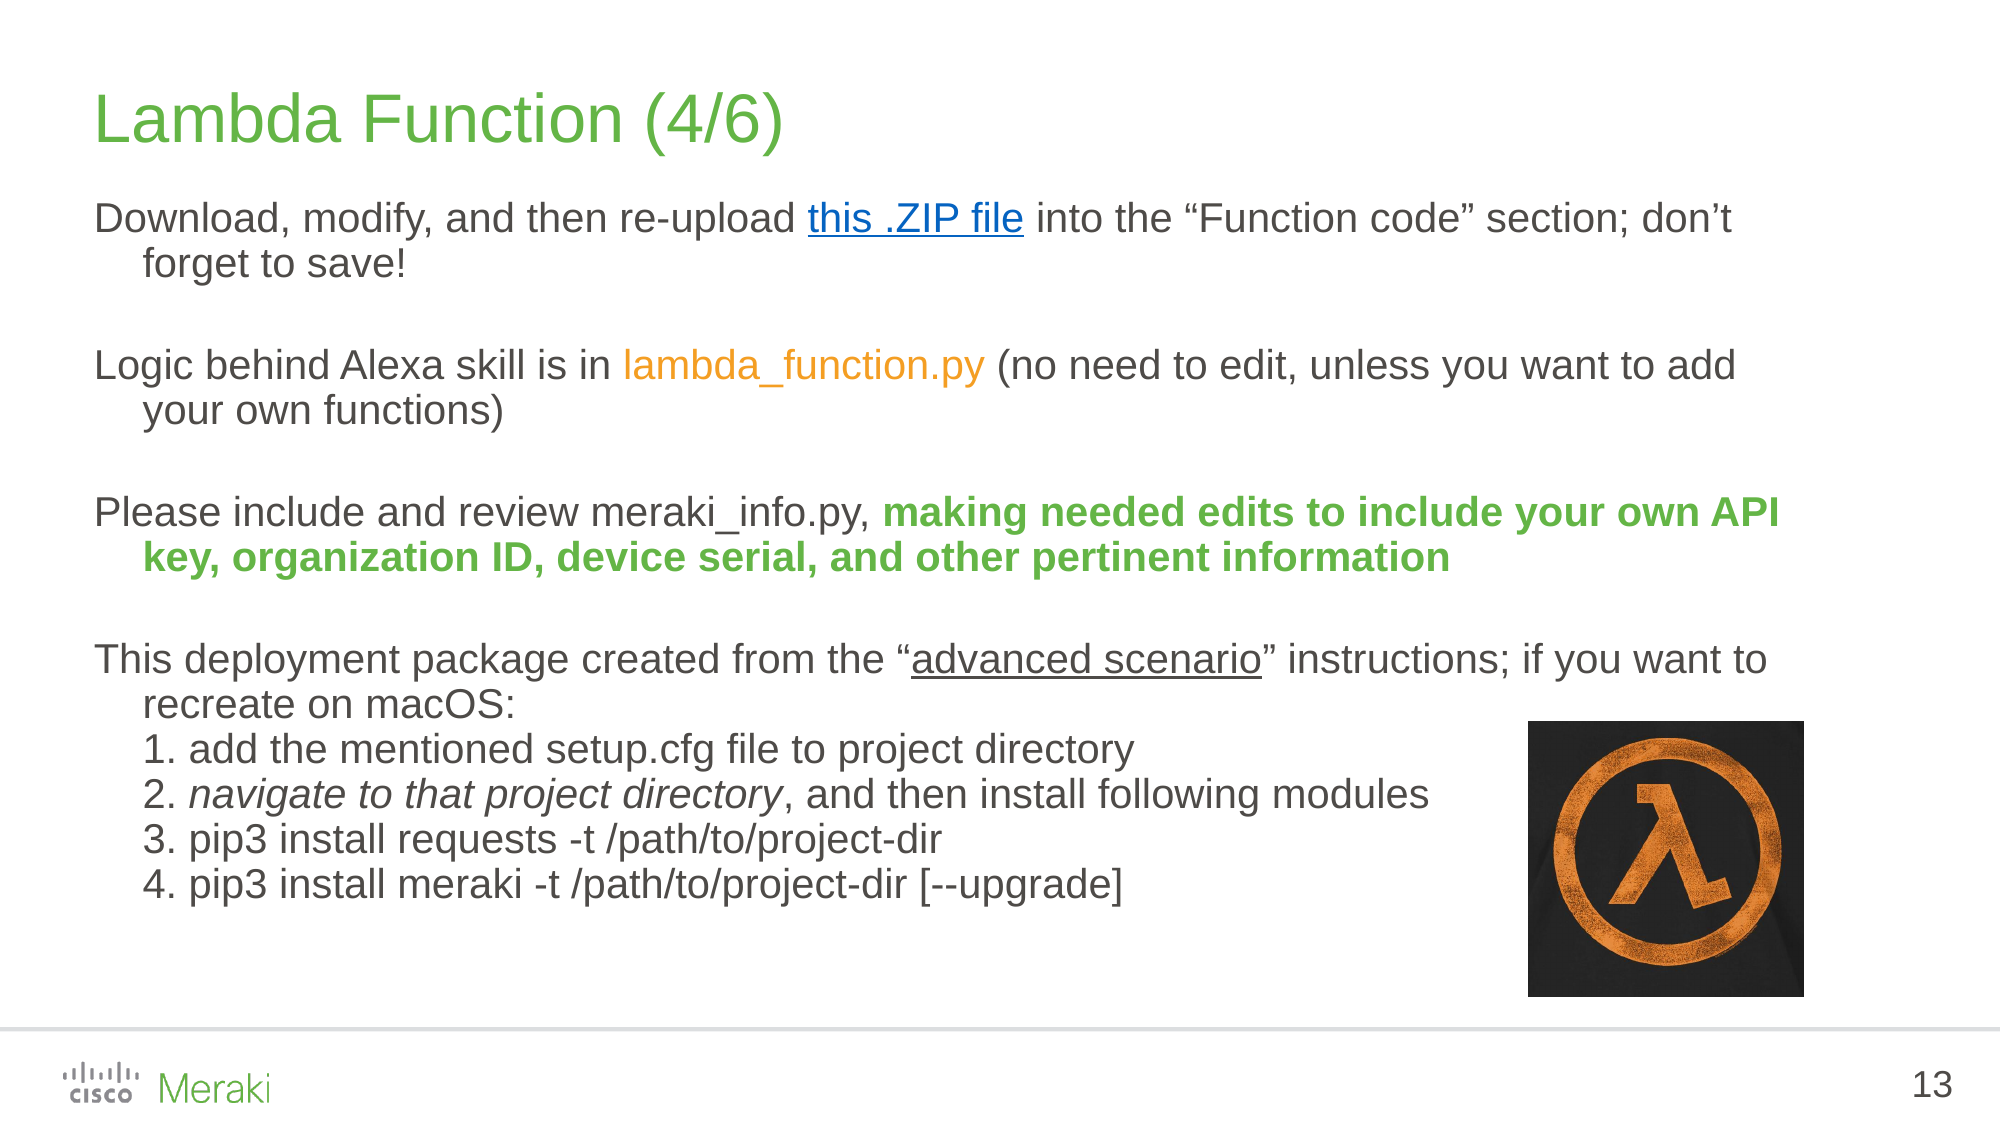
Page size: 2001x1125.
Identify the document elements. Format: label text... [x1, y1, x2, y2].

picture [63, 1061, 269, 1103]
list Download, modify, and then re-upload this .ZIP file into the “Function code” section; don’t forget to save! Logic behind Alexa skill is in lambda_function.py (no need to edit, unless you want to add your own functions) Please include and review meraki_info.py, making needed edits to include your own API key, organization ID, device serial, and other pertinent information This deployment package created from the “advanced scenario” instructions; if you want to recreate on macOS: 1. add the mentioned setup.cfg file to project directory 2. navigate to that project directory, and then install following modules 3. pip3 install requests -t /path/to/project-dir 4. pip3 install meraki -t /path/to/project-dir [--upgrade] [79, 189, 1804, 997]
title Lambda Function (4/6) [78, 76, 1804, 157]
slide_number 13 [1896, 1052, 1975, 1105]
picture [1528, 721, 1804, 997]
